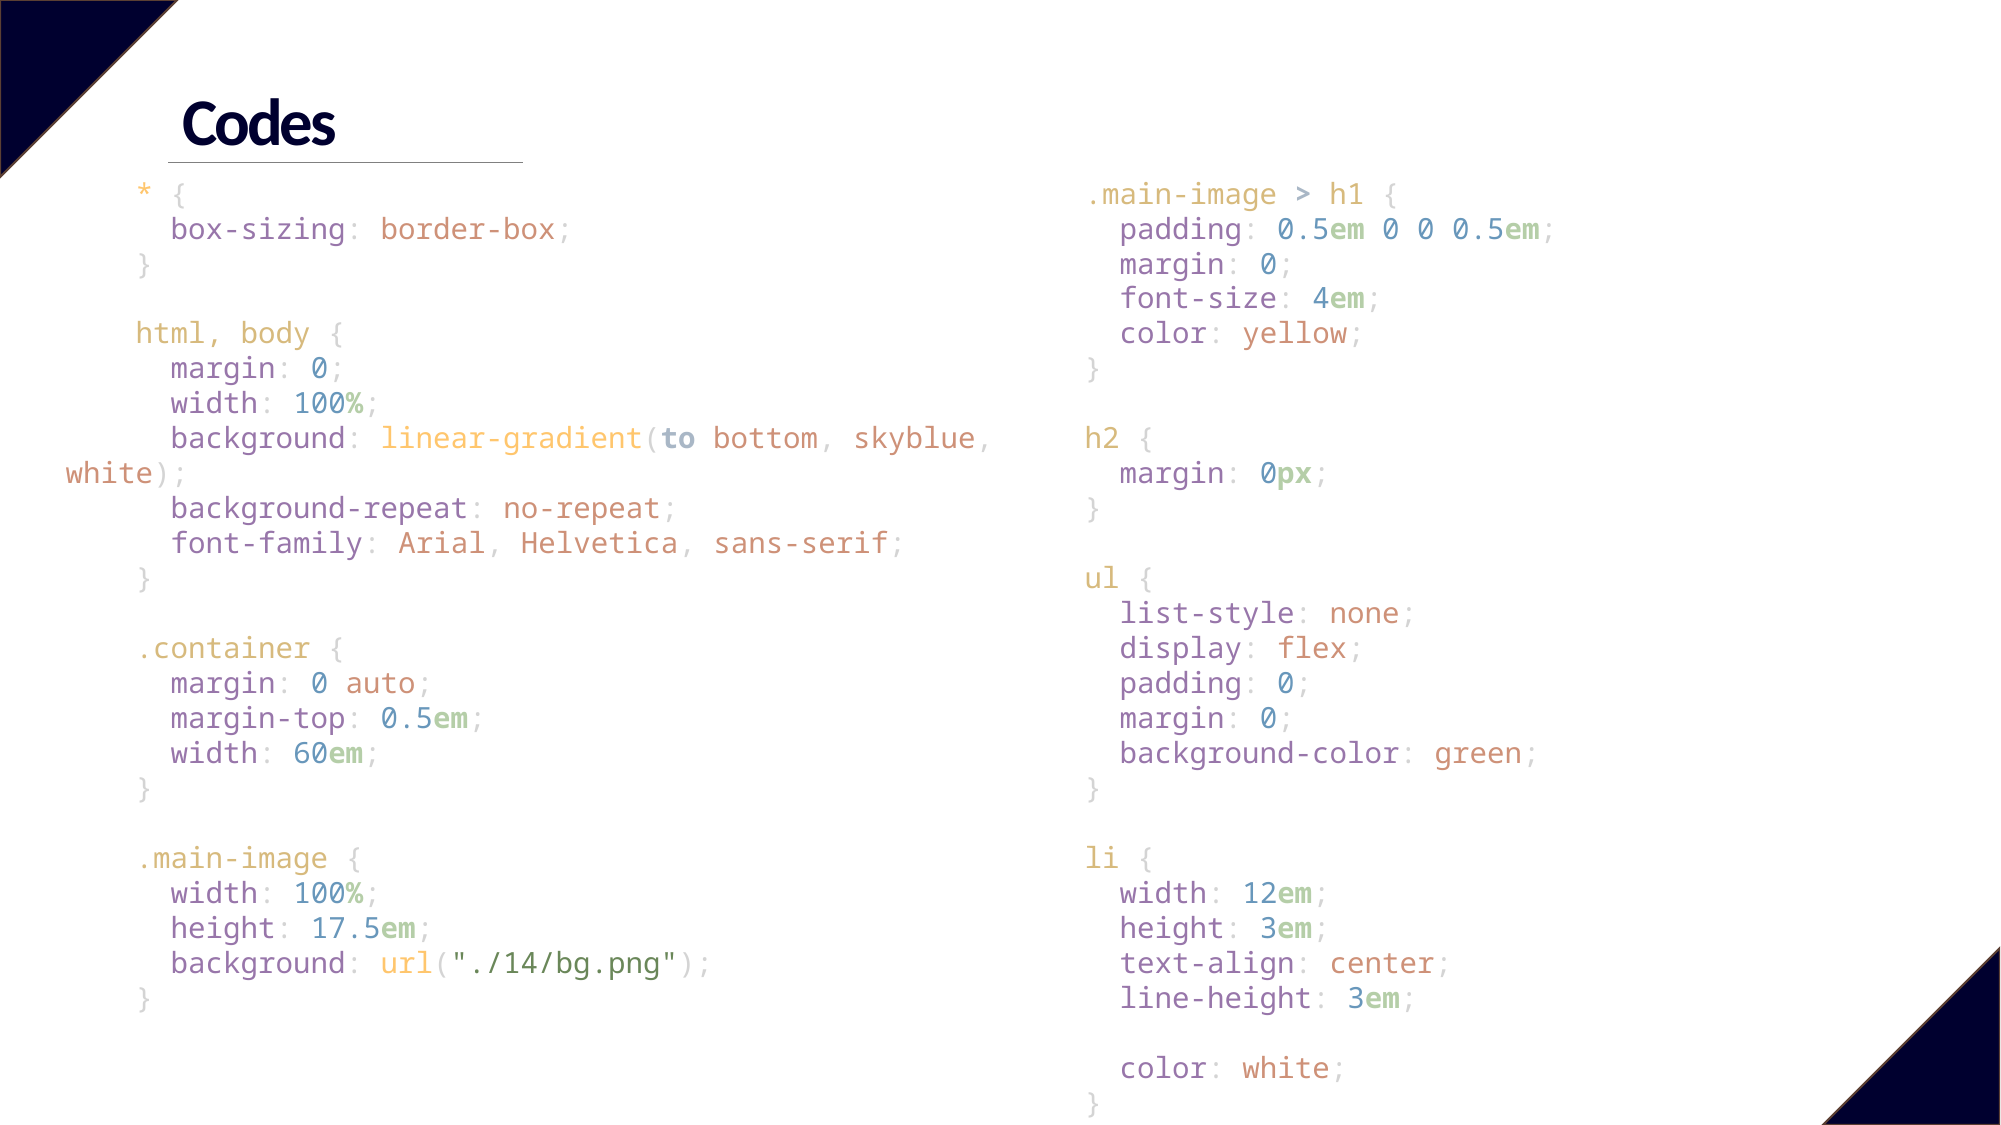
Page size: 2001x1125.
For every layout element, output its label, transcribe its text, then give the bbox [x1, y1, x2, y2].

text_box * { box-sizing: border-box; } html, body { margin: 0; width: 100%; background: linear-gradient(to bottom, skyblue, white); background-repeat: no-repeat; font-family: Arial, Helvetica, sans-serif; } .container { margin: 0 auto; margin-top: 0.5em; width: 60em; } .main-image { width: 100%; height: 17.5em; background: url("./14/bg.png"); } [50, 167, 999, 1092]
text_box .main-image > h1 { padding: 0.5em 0 0 0.5em; margin: 0; font-size: 4em; color: yellow; } h2 { margin: 0px; } ul { list-style: none; display: flex; padding: 0; margin: 0; background-color: green; } li { width: 12em; height: 3em; text-align: center; line-height: 3em; color: white; } [999, 167, 2000, 1125]
text_box Codes [167, 71, 353, 167]
